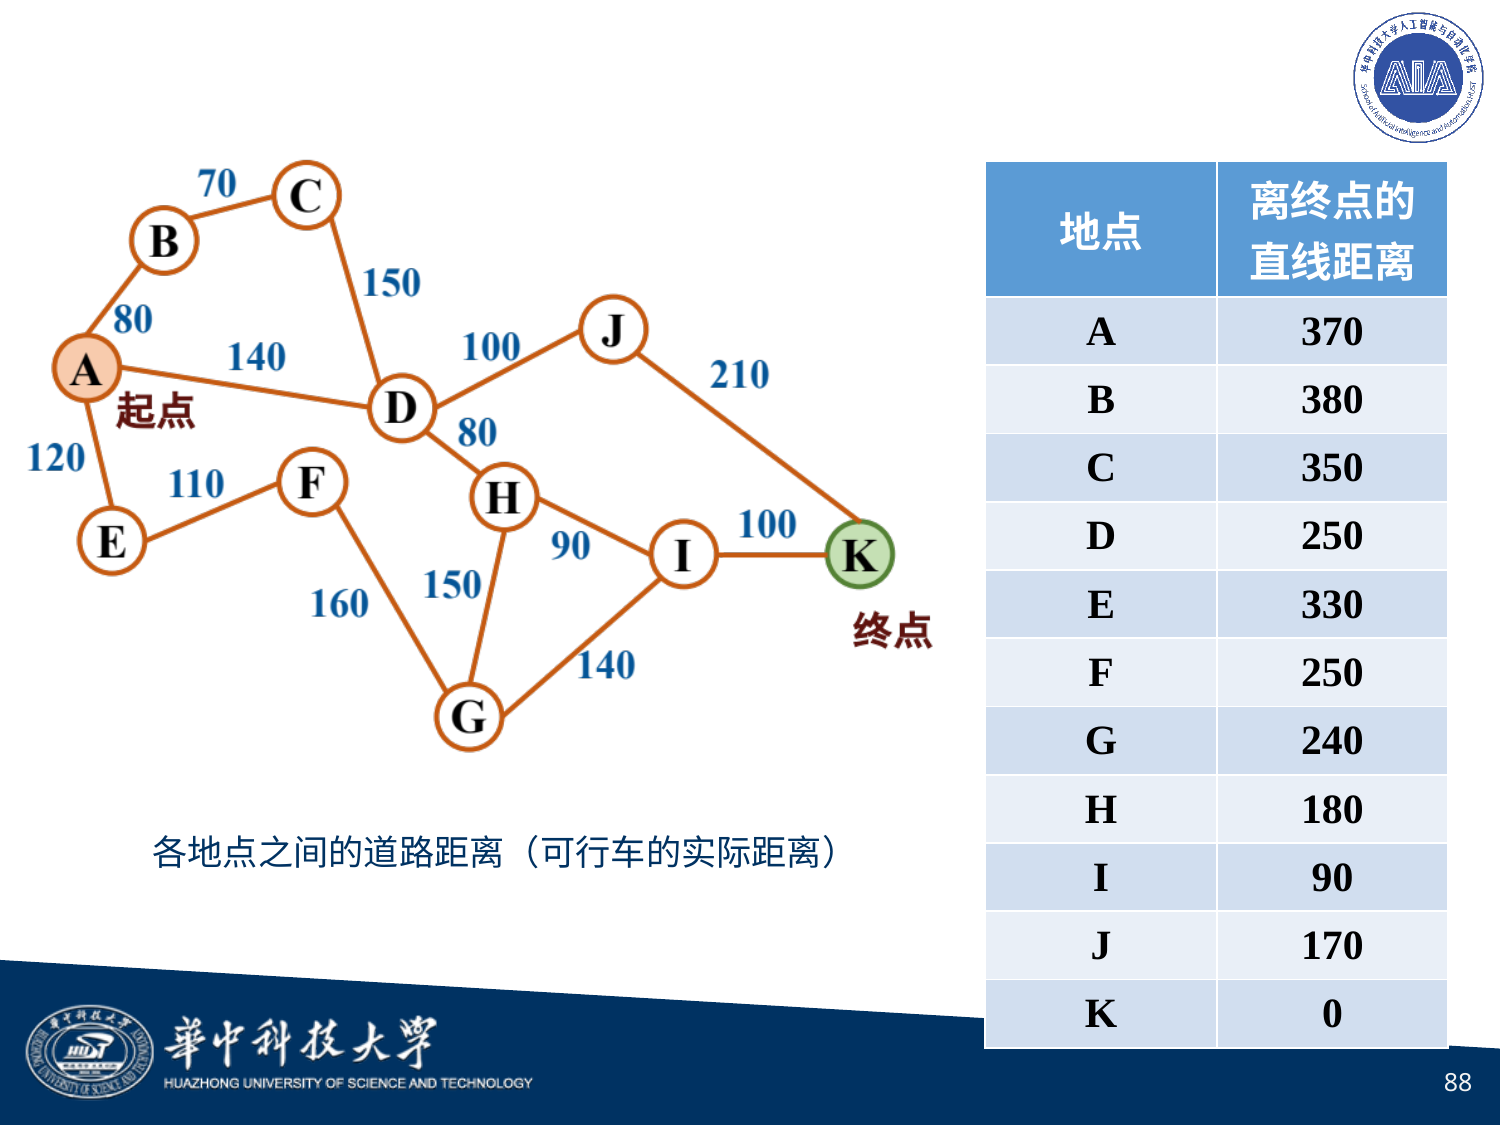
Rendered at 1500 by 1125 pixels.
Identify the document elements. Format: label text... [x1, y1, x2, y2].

table_cell 250 [1218, 639, 1447, 706]
slide_number 88 [1332, 1054, 1488, 1114]
table_cell I [986, 844, 1216, 910]
table_cell J [986, 912, 1216, 979]
table_header 地点 [986, 162, 1216, 296]
picture [0, 145, 957, 773]
table_cell 180 [1218, 776, 1447, 842]
table_cell 350 [1218, 434, 1447, 501]
table_cell F [986, 639, 1216, 706]
table_cell 330 [1218, 571, 1447, 637]
picture [1325, 0, 1500, 153]
text_box 各地点之间的道路距离（可行车的实际距离） [137, 787, 875, 888]
table_cell 250 [1218, 503, 1447, 569]
table_cell 90 [1218, 844, 1447, 910]
table_cell 170 [1218, 912, 1447, 979]
picture [20, 996, 569, 1108]
table_cell 380 [1218, 366, 1447, 433]
table_cell H [986, 776, 1216, 842]
table_cell A [986, 298, 1216, 364]
table_cell K [986, 980, 1216, 1047]
table_cell E [986, 571, 1216, 637]
table_cell G [986, 707, 1216, 774]
table_cell 240 [1218, 707, 1447, 774]
table_cell B [986, 366, 1216, 433]
table_header 离终点的直线距离 [1218, 162, 1447, 296]
table_cell D [986, 503, 1216, 569]
table_cell 370 [1218, 298, 1447, 364]
table_cell C [986, 434, 1216, 501]
table_cell 0 [1218, 980, 1447, 1047]
